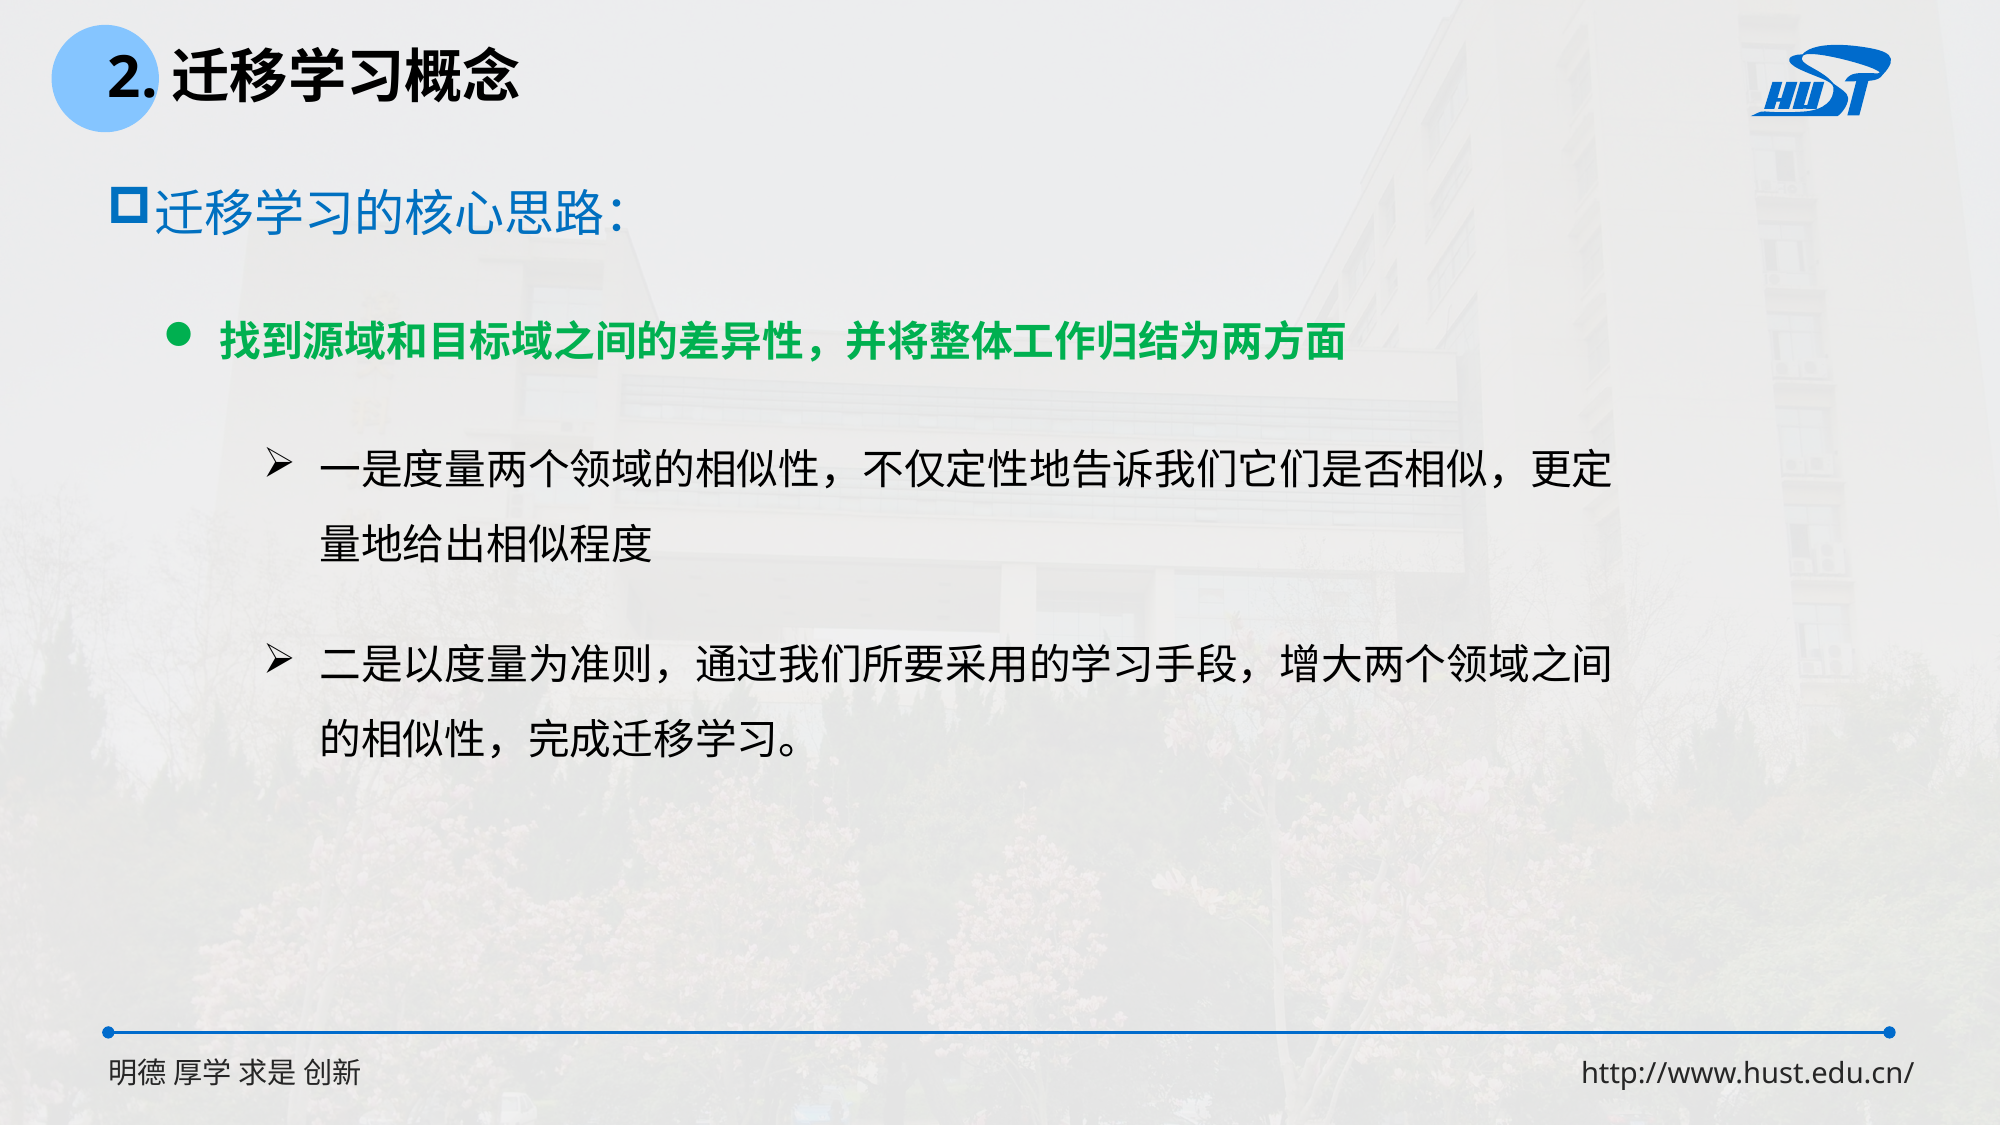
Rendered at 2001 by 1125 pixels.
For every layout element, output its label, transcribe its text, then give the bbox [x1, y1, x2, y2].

text_box 一是度量两个领域的相似性，不仅定性地告诉我们它们是否相似，更定量地给出相似程度 [248, 410, 1632, 576]
text_box 二是以度量为准则，通过我们所要采用的学习手段，增大两个领域之间的相似性，完成迁移学习。 [248, 605, 1632, 771]
text_box 找到源域和目标域之间的差异性，并将整体工作归结为两方面 [148, 307, 1475, 372]
text_box 迁移学习的核心思路： [93, 173, 1093, 249]
list 2.迁移学习概念 [93, 43, 887, 114]
